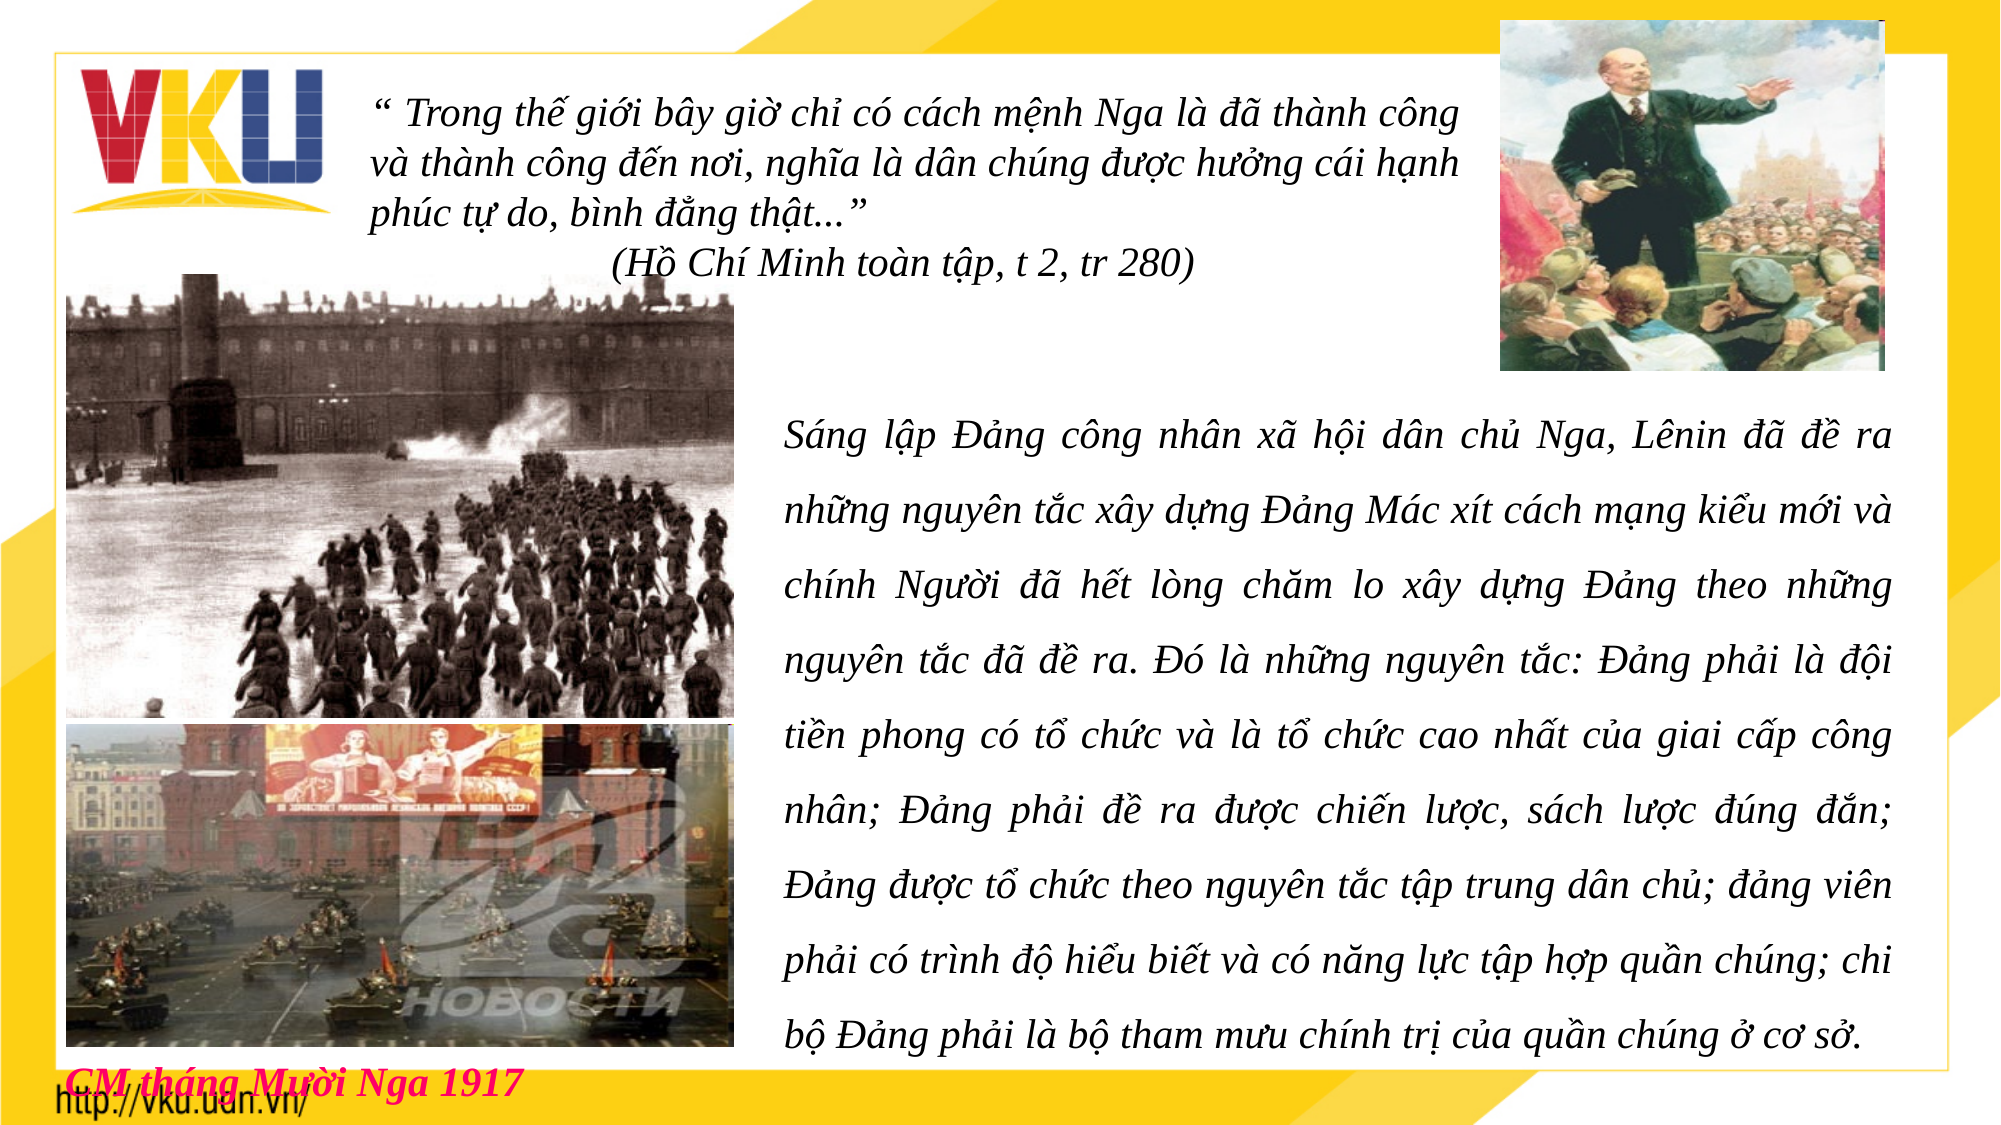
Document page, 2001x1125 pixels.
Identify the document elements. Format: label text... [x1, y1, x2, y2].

text_box Sáng lập Đảng công nhân xã hội dân chủ Nga, Lênin đã đề ra những nguyên tắc xây dựng Đảng Mác xít cách mạng kiểu mới và chính Người đã hết lòng chăm lo xây dựng Đảng theo những nguyên tắc đã đề ra. Đó là những nguyên tắc: Đảng phải là đội tiền phong có tổ chức và là tổ chức cao nhất của giai cấp công nhân; Đảng phải đề ra được chiến lược, sách lược đúng đắn; Đảng được tổ chức theo nguyên tắc tập trung dân chủ; đảng viên phải có trình độ hiểu biết và có năng lực tập hợp quần chúng; chi bộ Đảng phải là bộ tham mưu chính trị của quần chúng ở cơ sở. [768, 374, 1909, 1065]
picture [0, 0, 2001, 1125]
text_box CM tháng Mười Nga 1917 [49, 1047, 800, 1113]
text_box “ Trong thế giới bây giờ chỉ có cách mệnh Nga là đã thành công và thành công đến nơi, nghĩa là dân chúng được hưởng cái hạnh phúc tự do, bình đẳng thật...” (Hồ Chí Minh toàn tập, t 2, tr 280) [355, 77, 1476, 293]
